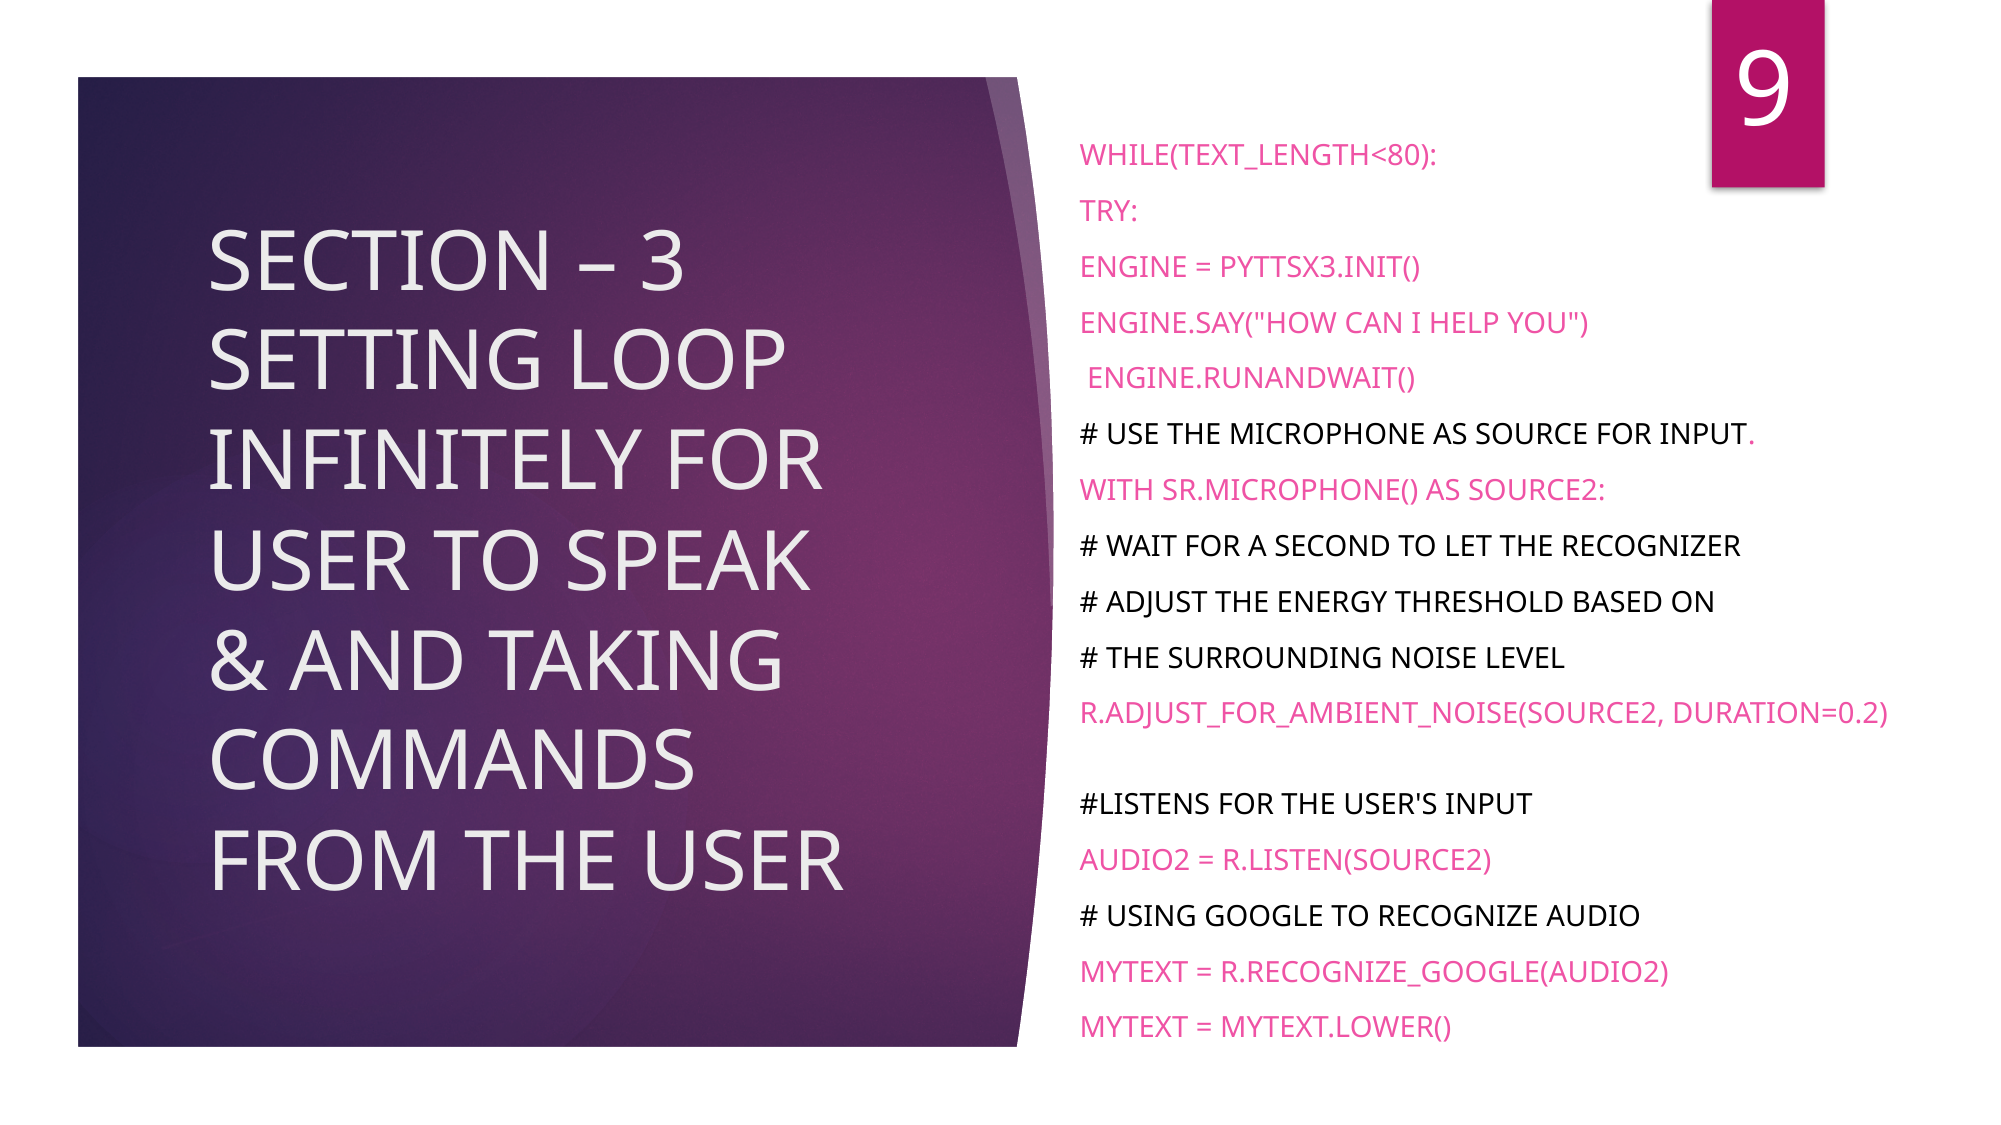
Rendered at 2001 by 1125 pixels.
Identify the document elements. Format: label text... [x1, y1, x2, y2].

list while(text_length<80): try: engine = pyttsx3.init() engine.say("How can i help you") engine.runAndWait() # use the microphone as source for input. with sr.Microphone() as source2: # wait for a second to let the recognizer # adjust the energy threshold based on # the surrounding noise level r.adjust_for_ambient_noise(source2, duration=0.2) #listens for the user's input audio2 = r.listen(source2) # Using google to recognize audio MyText = r.recognize_google(audio2) MyText = MyText.lower() [1064, 157, 2000, 1023]
text_box 9 [1719, 13, 1848, 240]
title SECTION – 3 SETTING LOOP INFINITELY FOR USER TO SPEAK & AND TAKING COMMANDS FROM THE USER [192, 227, 907, 987]
